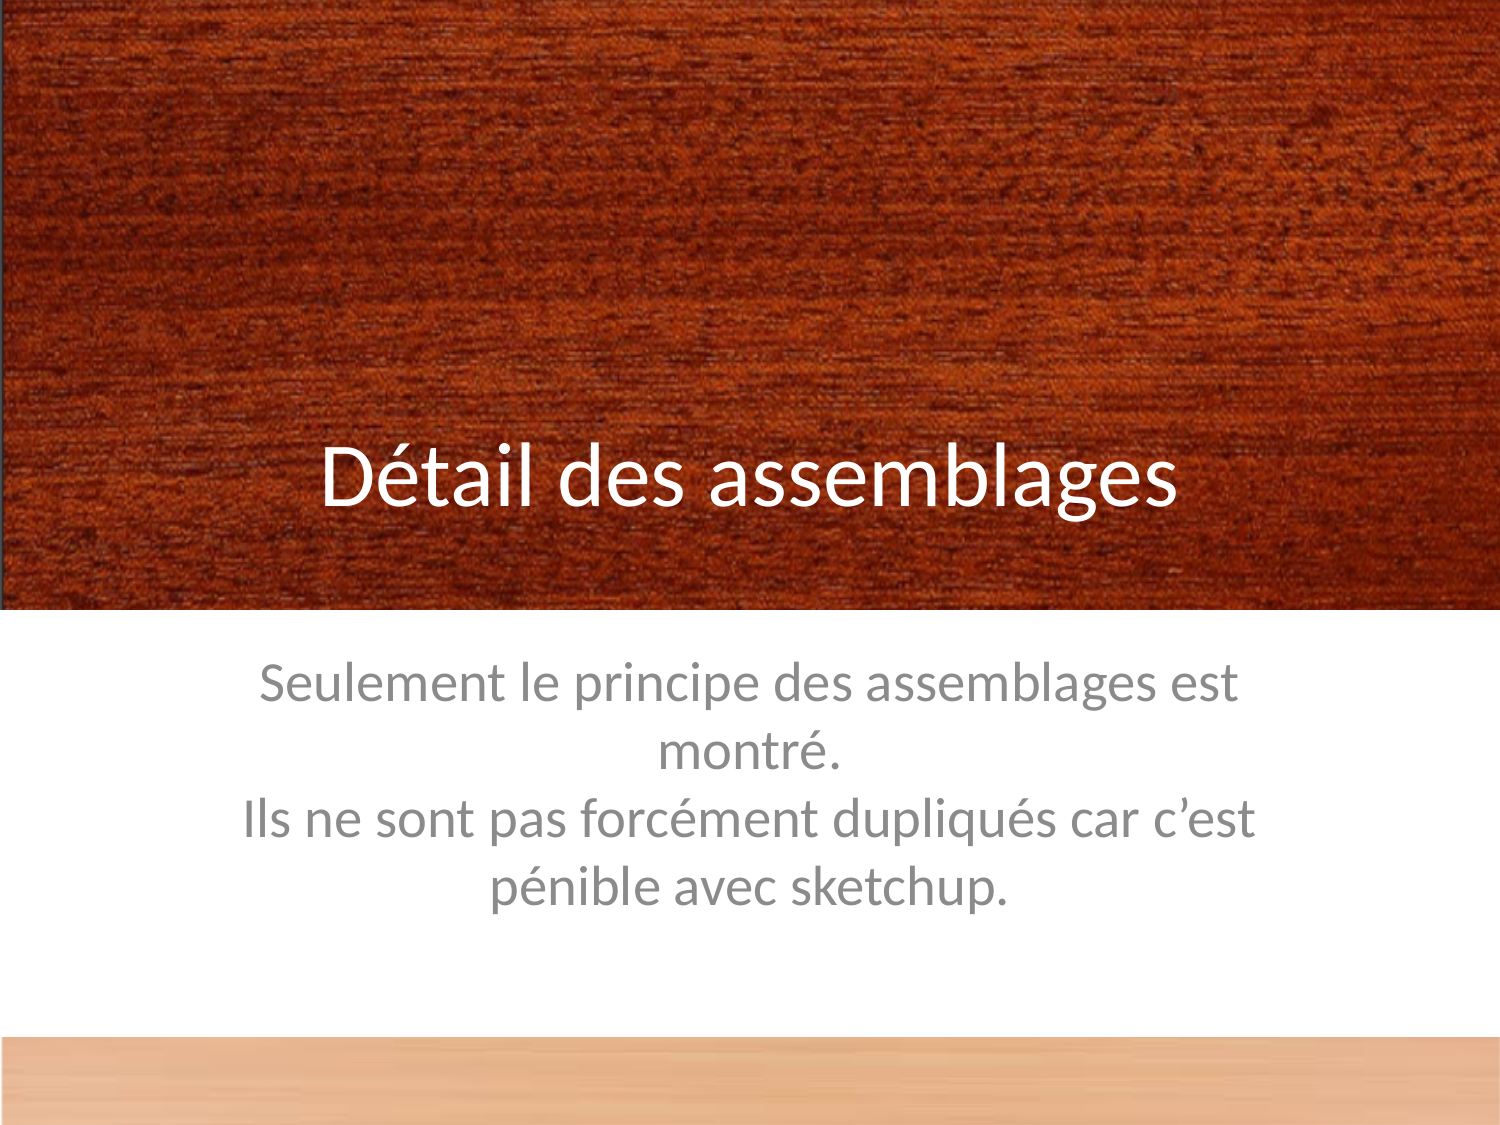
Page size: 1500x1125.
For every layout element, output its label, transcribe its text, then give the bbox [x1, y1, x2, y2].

picture [3, 1037, 1499, 1125]
picture [0, 0, 1500, 610]
title Détail des assemblages [112, 349, 1388, 591]
subtitle Seulement le principe des assemblages est montré. Ils ne sont pas forcément dupliqués car c’est pénible avec sketchup. [225, 637, 1275, 925]
